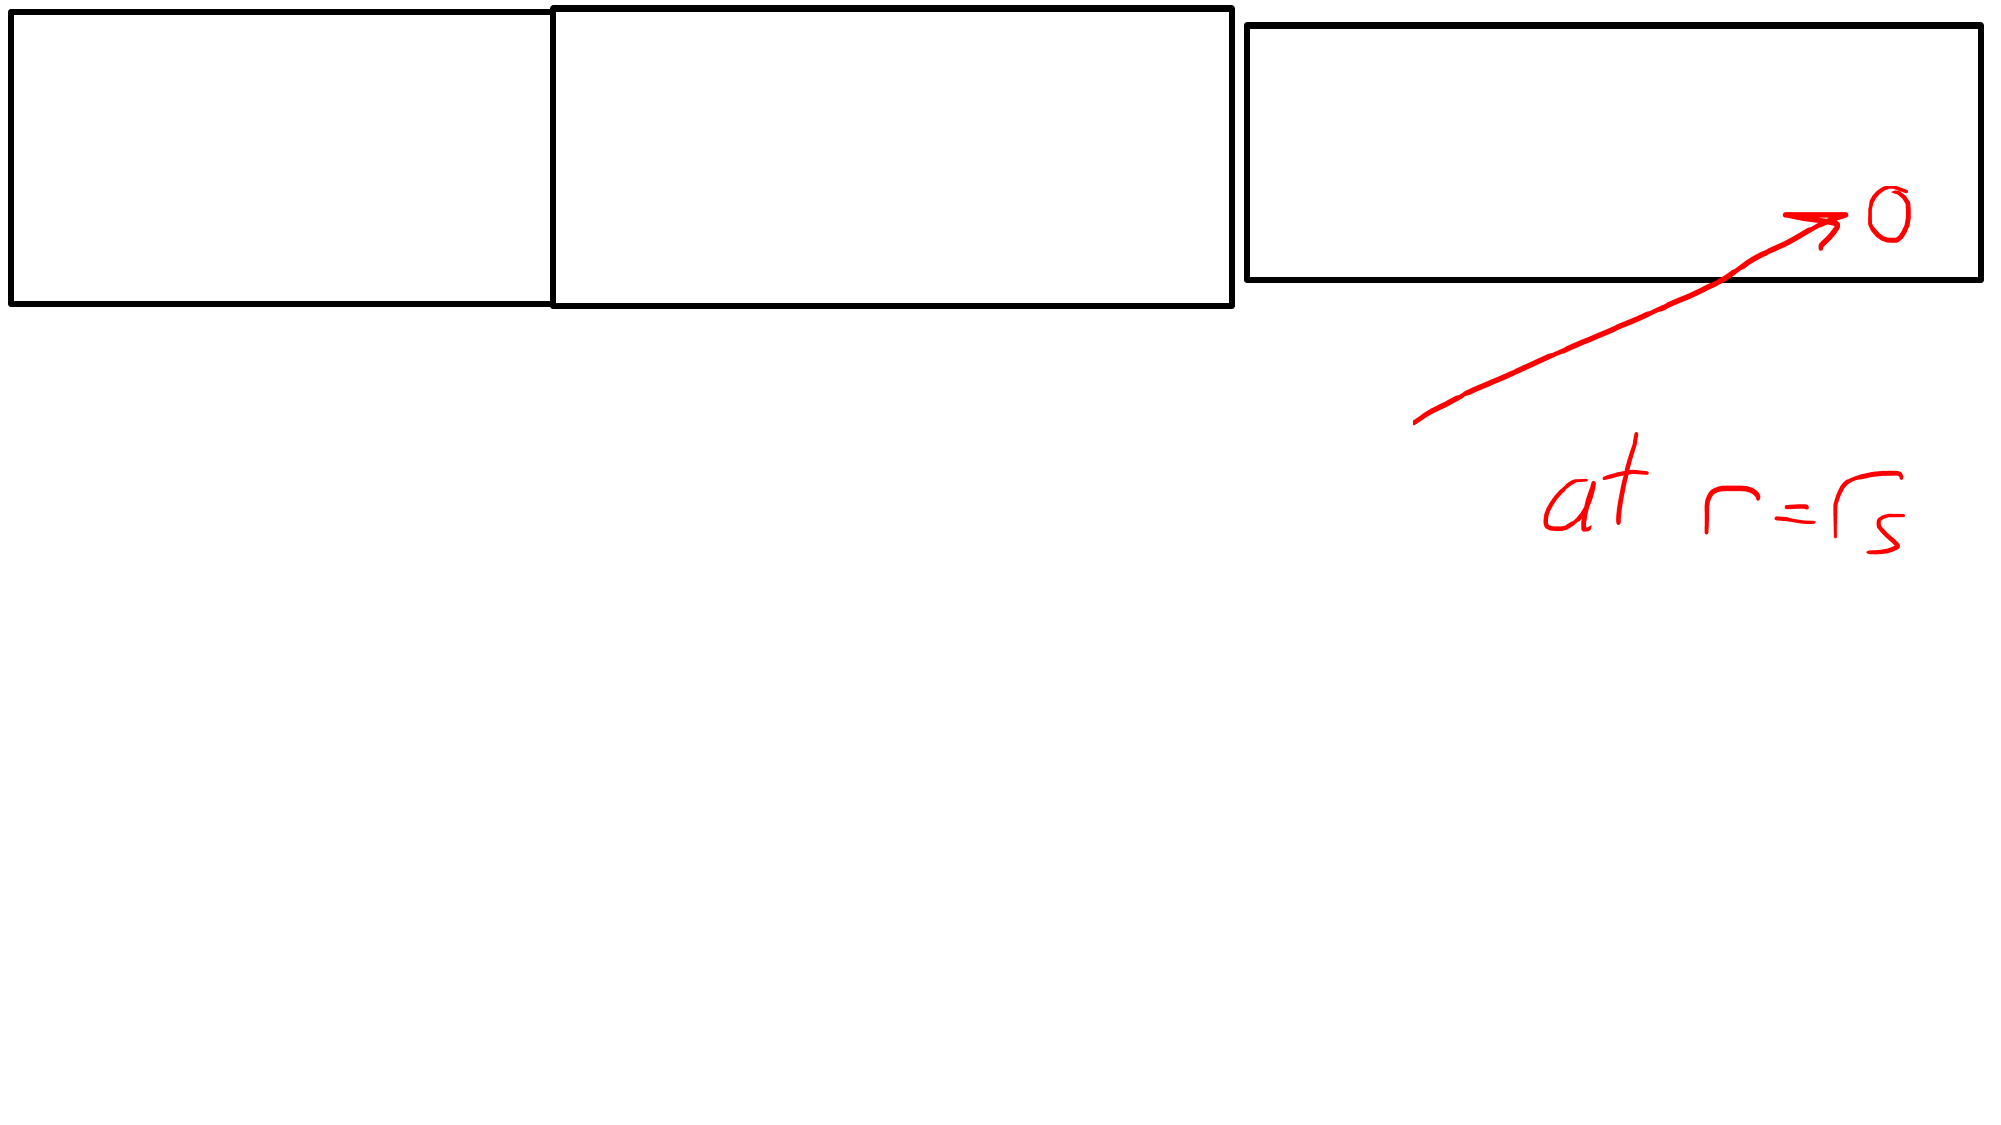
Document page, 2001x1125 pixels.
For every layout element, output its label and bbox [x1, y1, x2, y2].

picture [1413, 186, 1920, 564]
